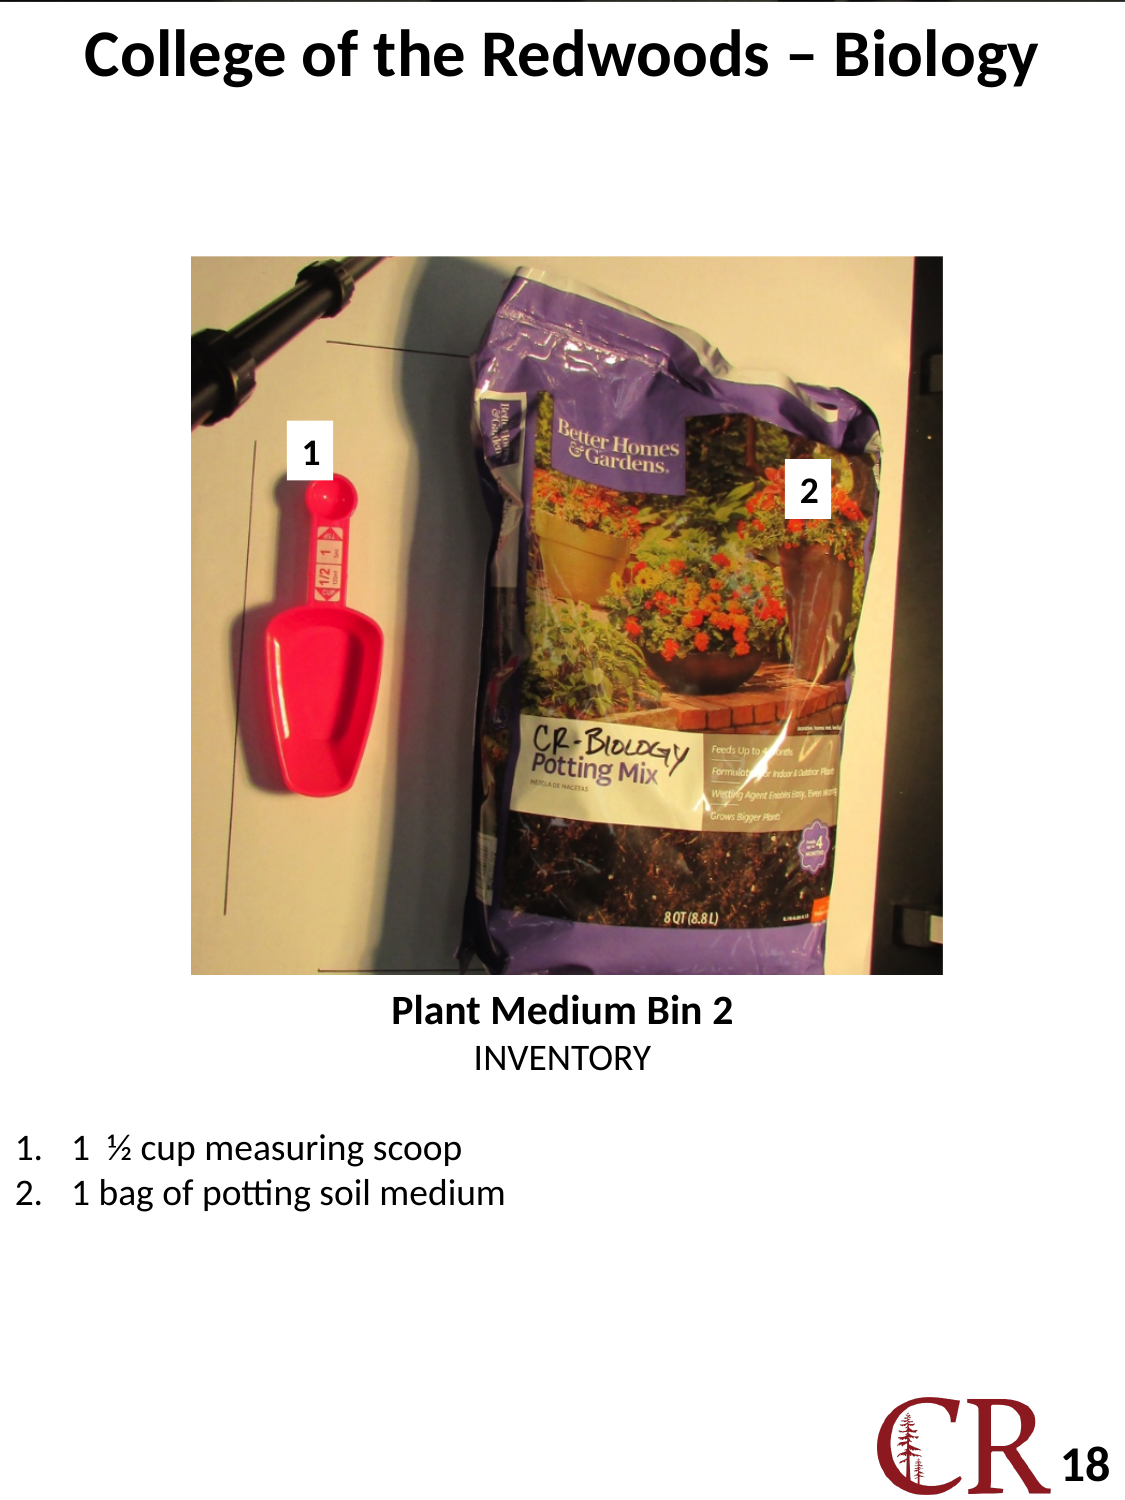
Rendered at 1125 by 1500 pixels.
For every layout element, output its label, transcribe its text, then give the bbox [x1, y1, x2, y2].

text_box 18 [1031, 1424, 1125, 1499]
text_box Plant Medium Bin 2 INVENTORY 1 ½ cup measuring scoop 1 bag of potting soil medium [0, 1236, 1125, 1500]
picture [0, 108, 1125, 1236]
picture [877, 1397, 1051, 1495]
text_box College of the Redwoods – Biology [0, 1, 1125, 108]
